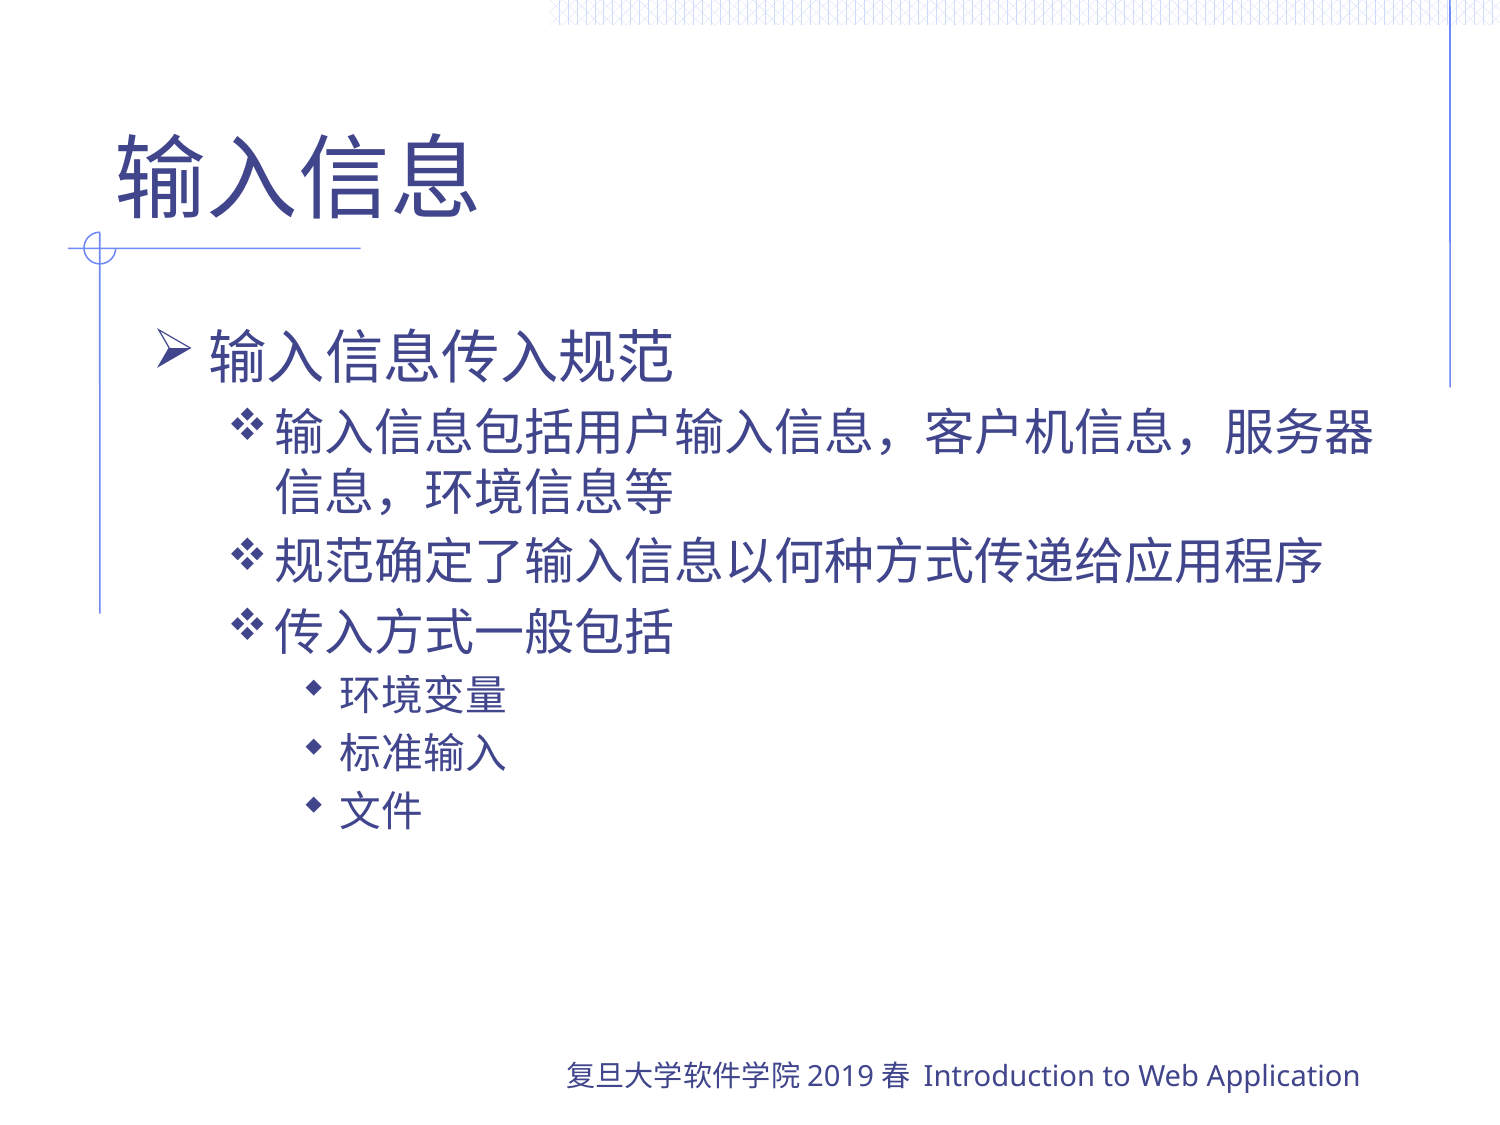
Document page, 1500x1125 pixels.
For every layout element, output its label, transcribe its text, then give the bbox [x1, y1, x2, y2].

list 输入信息传入规范 输入信息包括用户输入信息，客户机信息，服务器信息，环境信息等 规范确定了输入信息以何种方式传递给应用程序 传入方式一般包括 环境变量 标准输入 文件 [137, 312, 1413, 988]
title 输入信息 [99, 50, 1375, 238]
